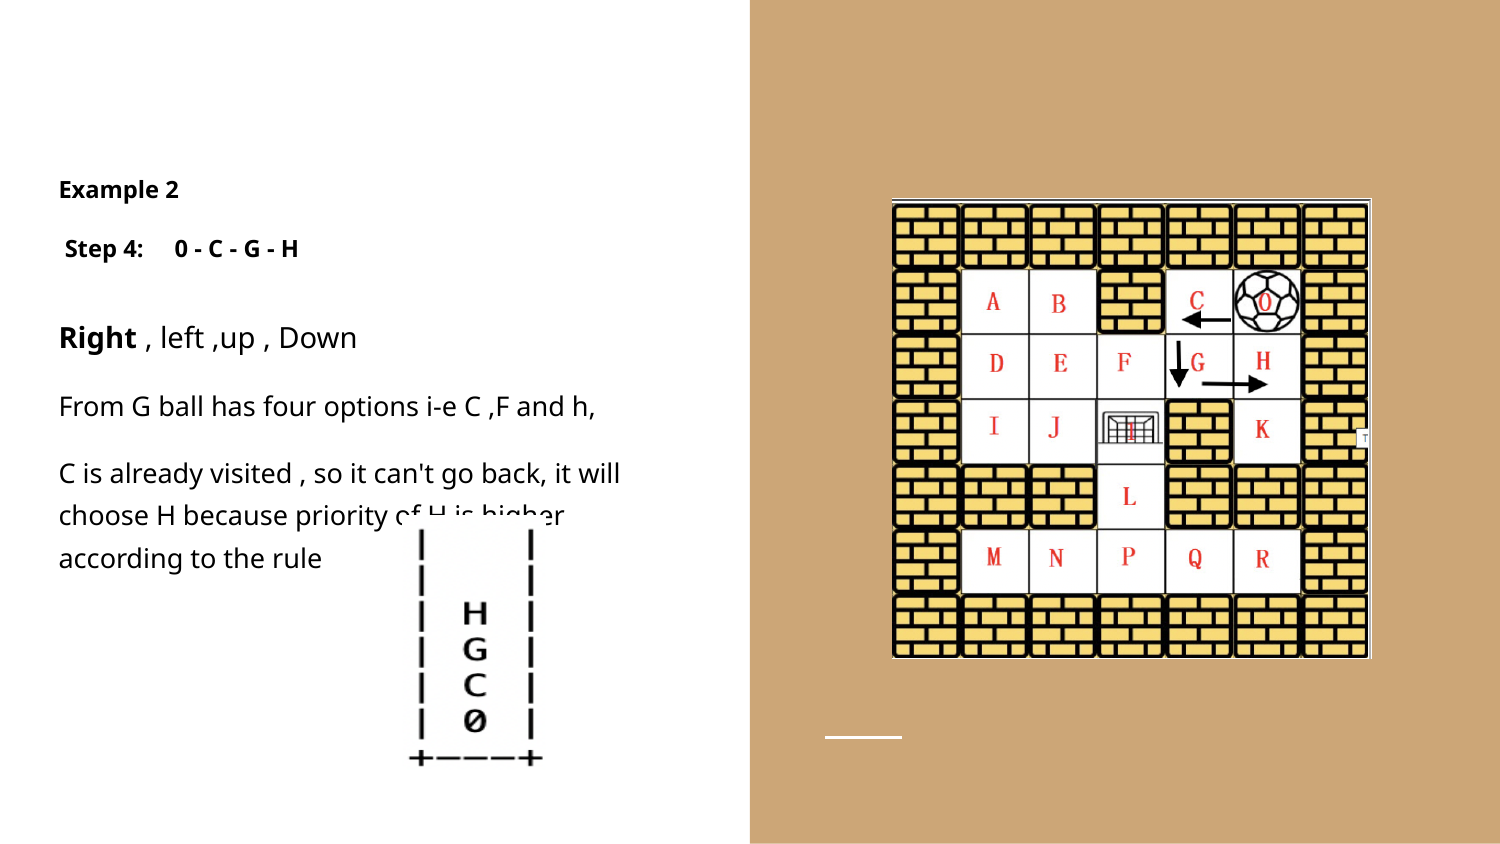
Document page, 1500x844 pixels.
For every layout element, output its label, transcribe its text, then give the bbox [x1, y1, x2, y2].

title Example 2 Step 4: 0 - C - G - H [43, 152, 708, 280]
picture [892, 197, 1372, 660]
subtitle Right , left ,up , Down From G ball has four options i-e C ,F and h, C is already visited , so it can't go back, it will choose H because priority of H is higher according to the rule [43, 296, 708, 790]
picture [401, 514, 546, 771]
